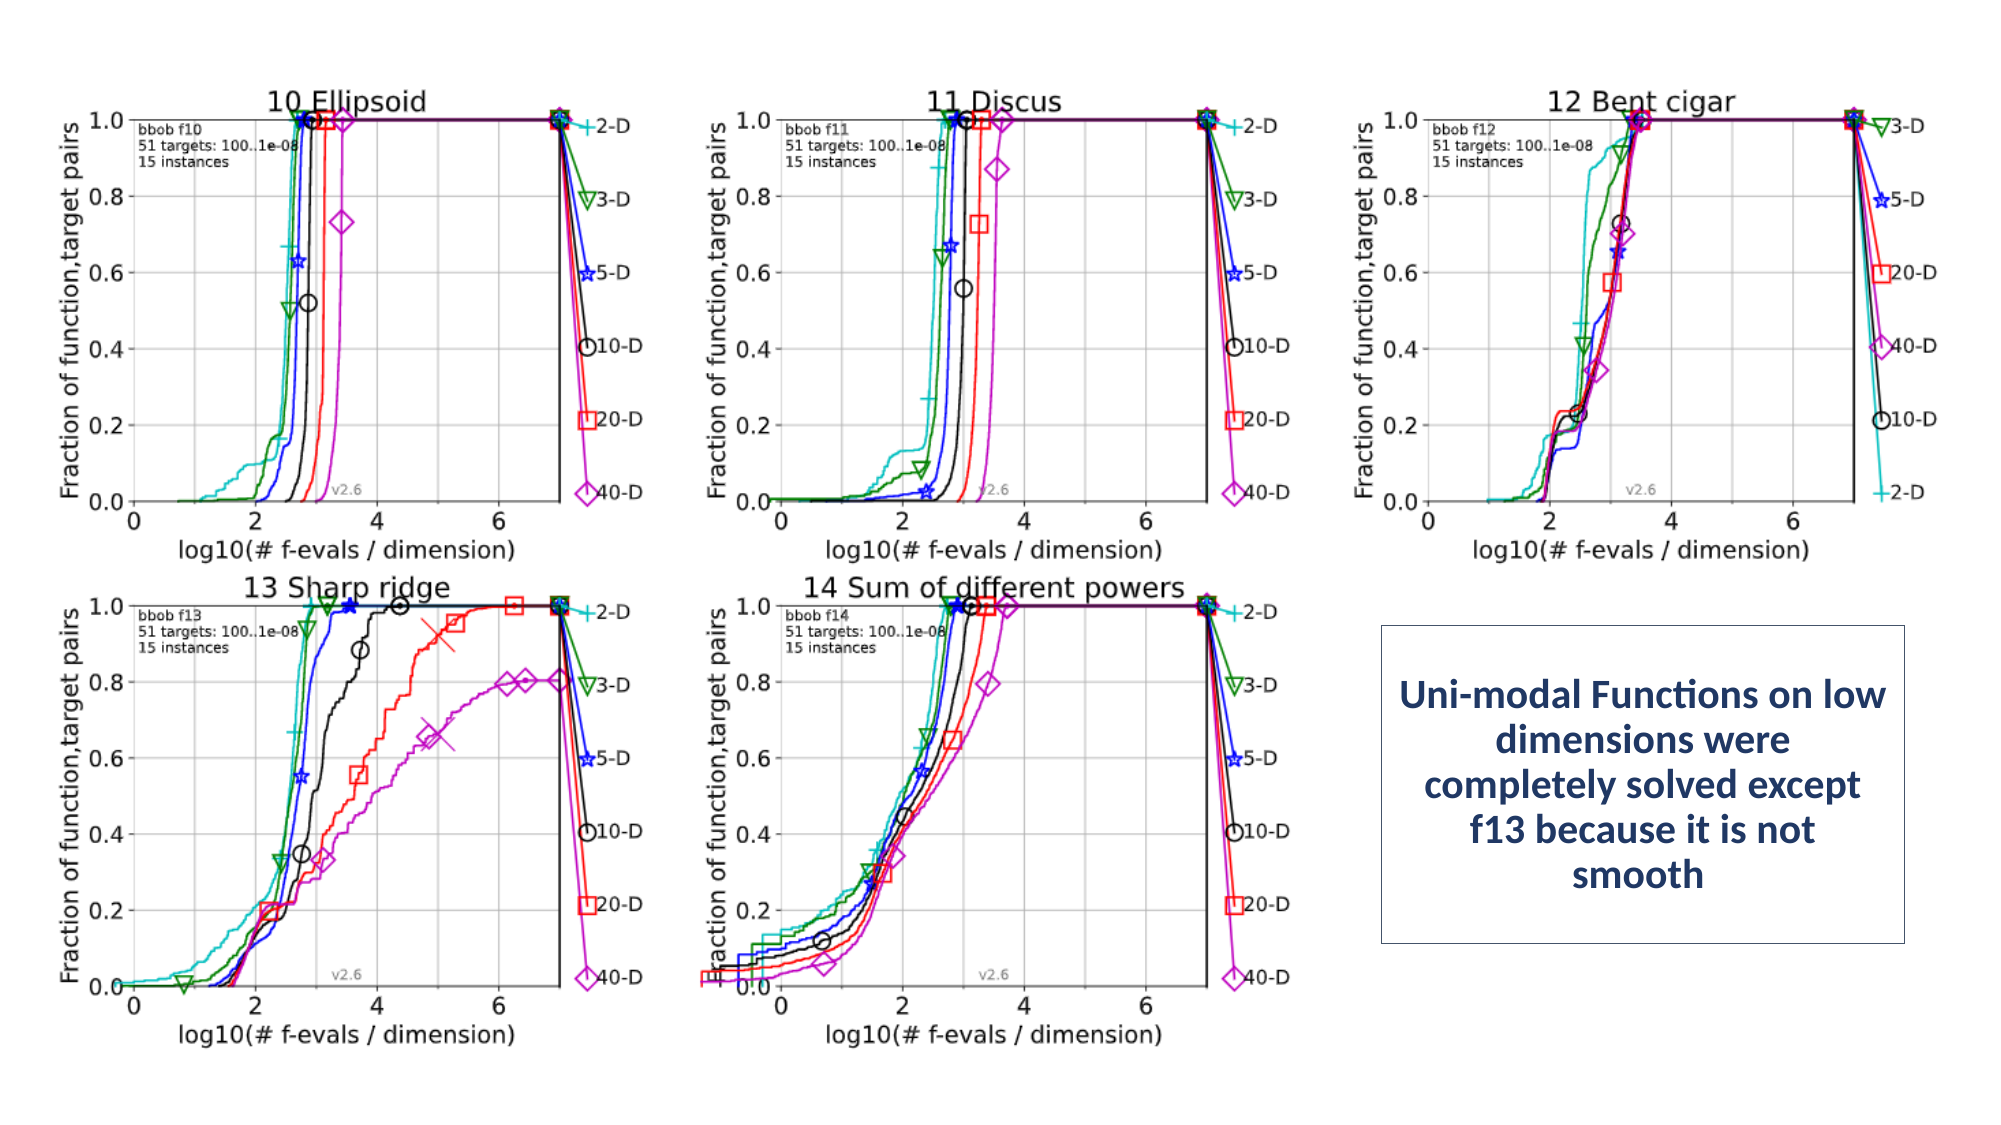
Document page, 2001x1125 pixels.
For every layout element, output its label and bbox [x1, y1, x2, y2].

text_box [1324, 572, 1976, 1057]
list [44, 88, 1955, 1056]
